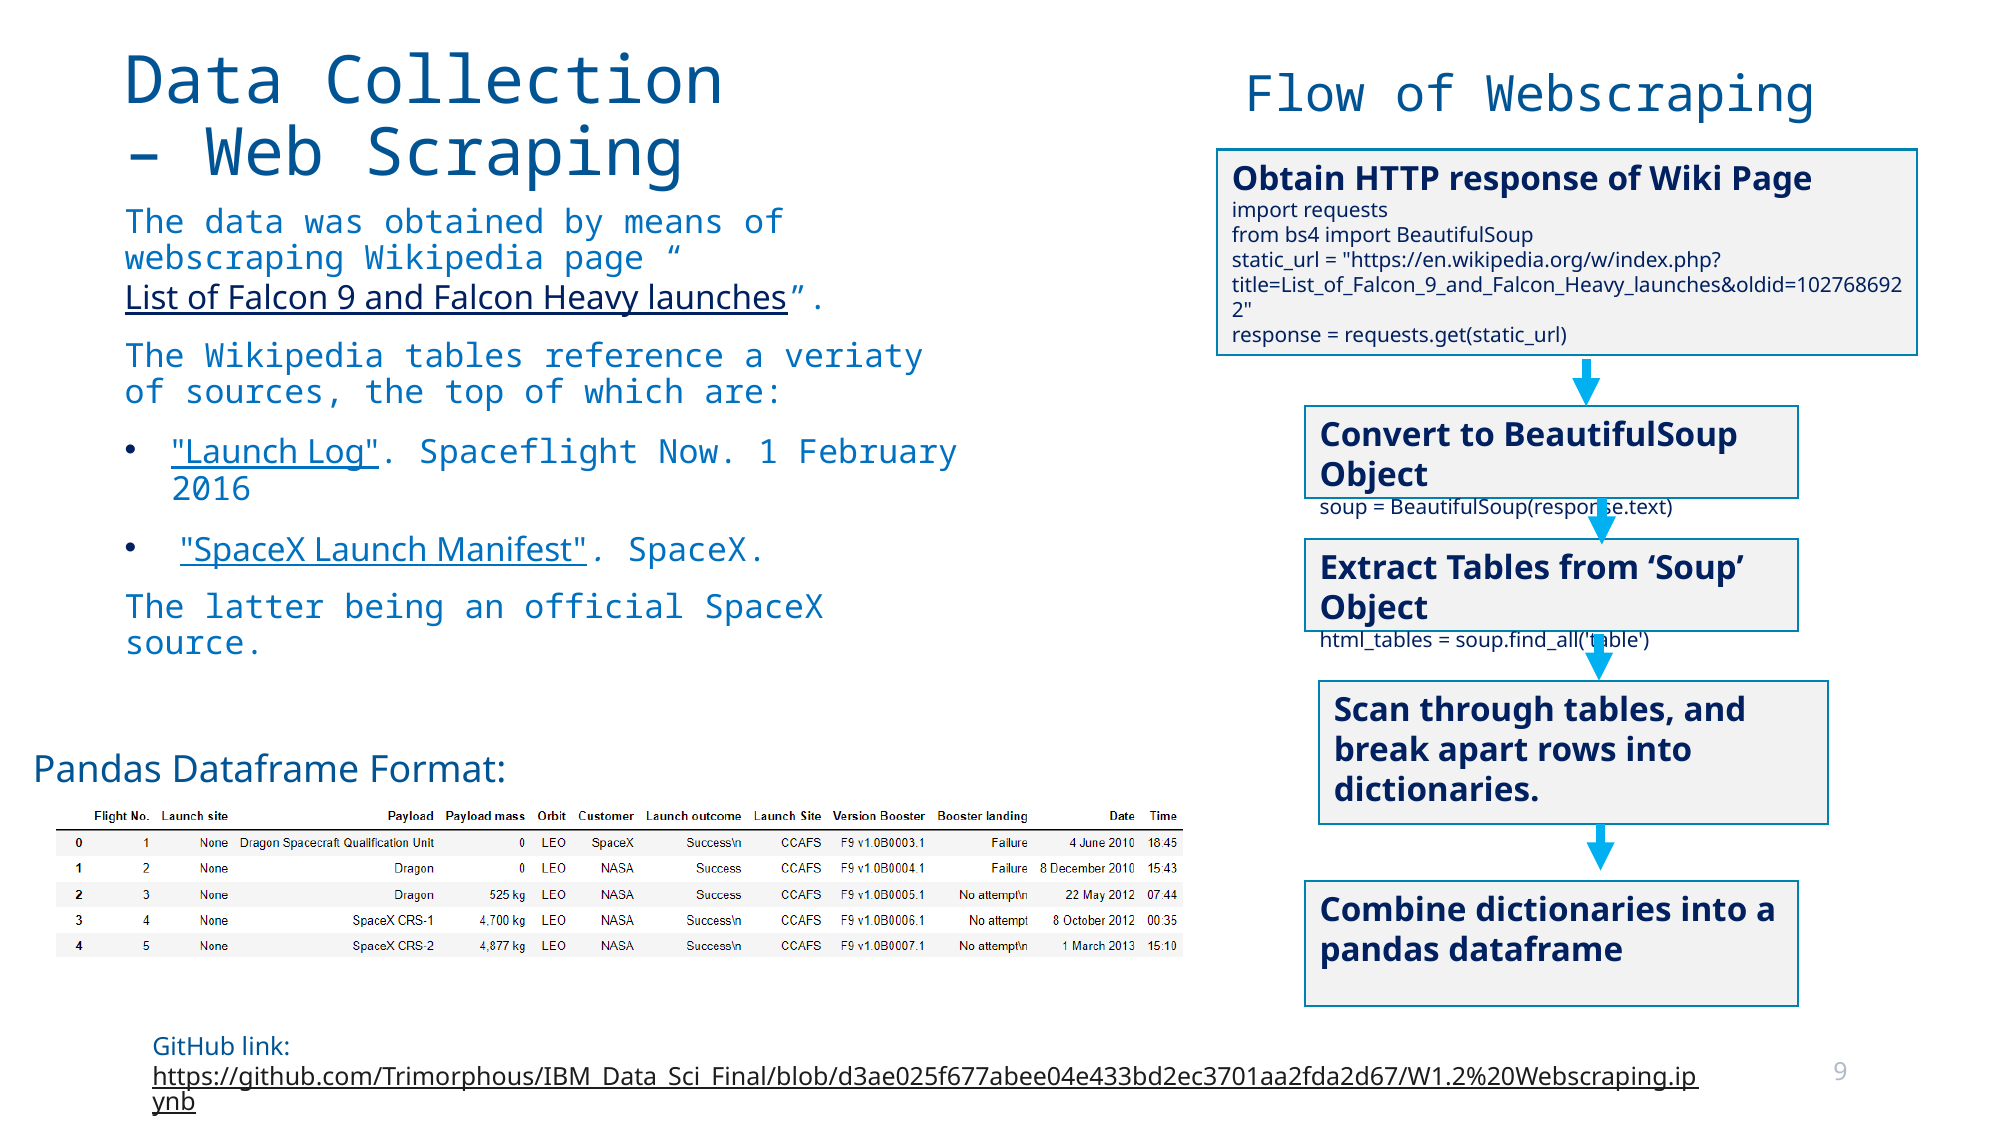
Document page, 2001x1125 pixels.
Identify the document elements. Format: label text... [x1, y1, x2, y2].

text_box Scan through tables, and break apart rows into dictionaries. [1318, 680, 1829, 825]
text_box Obtain HTTP response of Wiki Page import requests from bs4 import BeautifulSoup static_url = "https://en.wikipedia.org/w/index.php?title=List_of_Falcon_9_and_Falcon_Heavy_launches&oldid=1027686922" response = requests.get(static_url) [1216, 148, 1918, 356]
list The data was obtained by means of webscraping Wikipedia page “List of Falcon 9 and Falcon Heavy launches”. The Wikipedia tables reference a veriaty of sources, the top of which are: "Launch Log". Spaceflight Now. 1 February 2016 "SpaceX Launch Manifest". SpaceX. The latter being an official SpaceX source. [109, 197, 988, 704]
text_box Flow of Webscraping [1230, 5, 1876, 130]
text_box Extract Tables from ‘Soup’ Object html_tables = soup.find_all('table') [1304, 538, 1799, 632]
text_box Combine dictionaries into a pandas dataframe [1304, 880, 1799, 1007]
title Data Collection – Web Scraping [109, 0, 755, 197]
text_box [49, 737, 1192, 957]
slide_number 9 [1718, 1042, 1863, 1103]
text_box Convert to BeautifulSoup Object soup = BeautifulSoup(response.text) [1304, 405, 1799, 499]
text_box GitHub link: https://github.com/Trimorphous/IBM_Data_Sci_Final/blob/d3ae025f677abee04e433bd2ec3701aa2fda2d67/W1.2%20Webscraping.ipynb [137, 1022, 1718, 1125]
